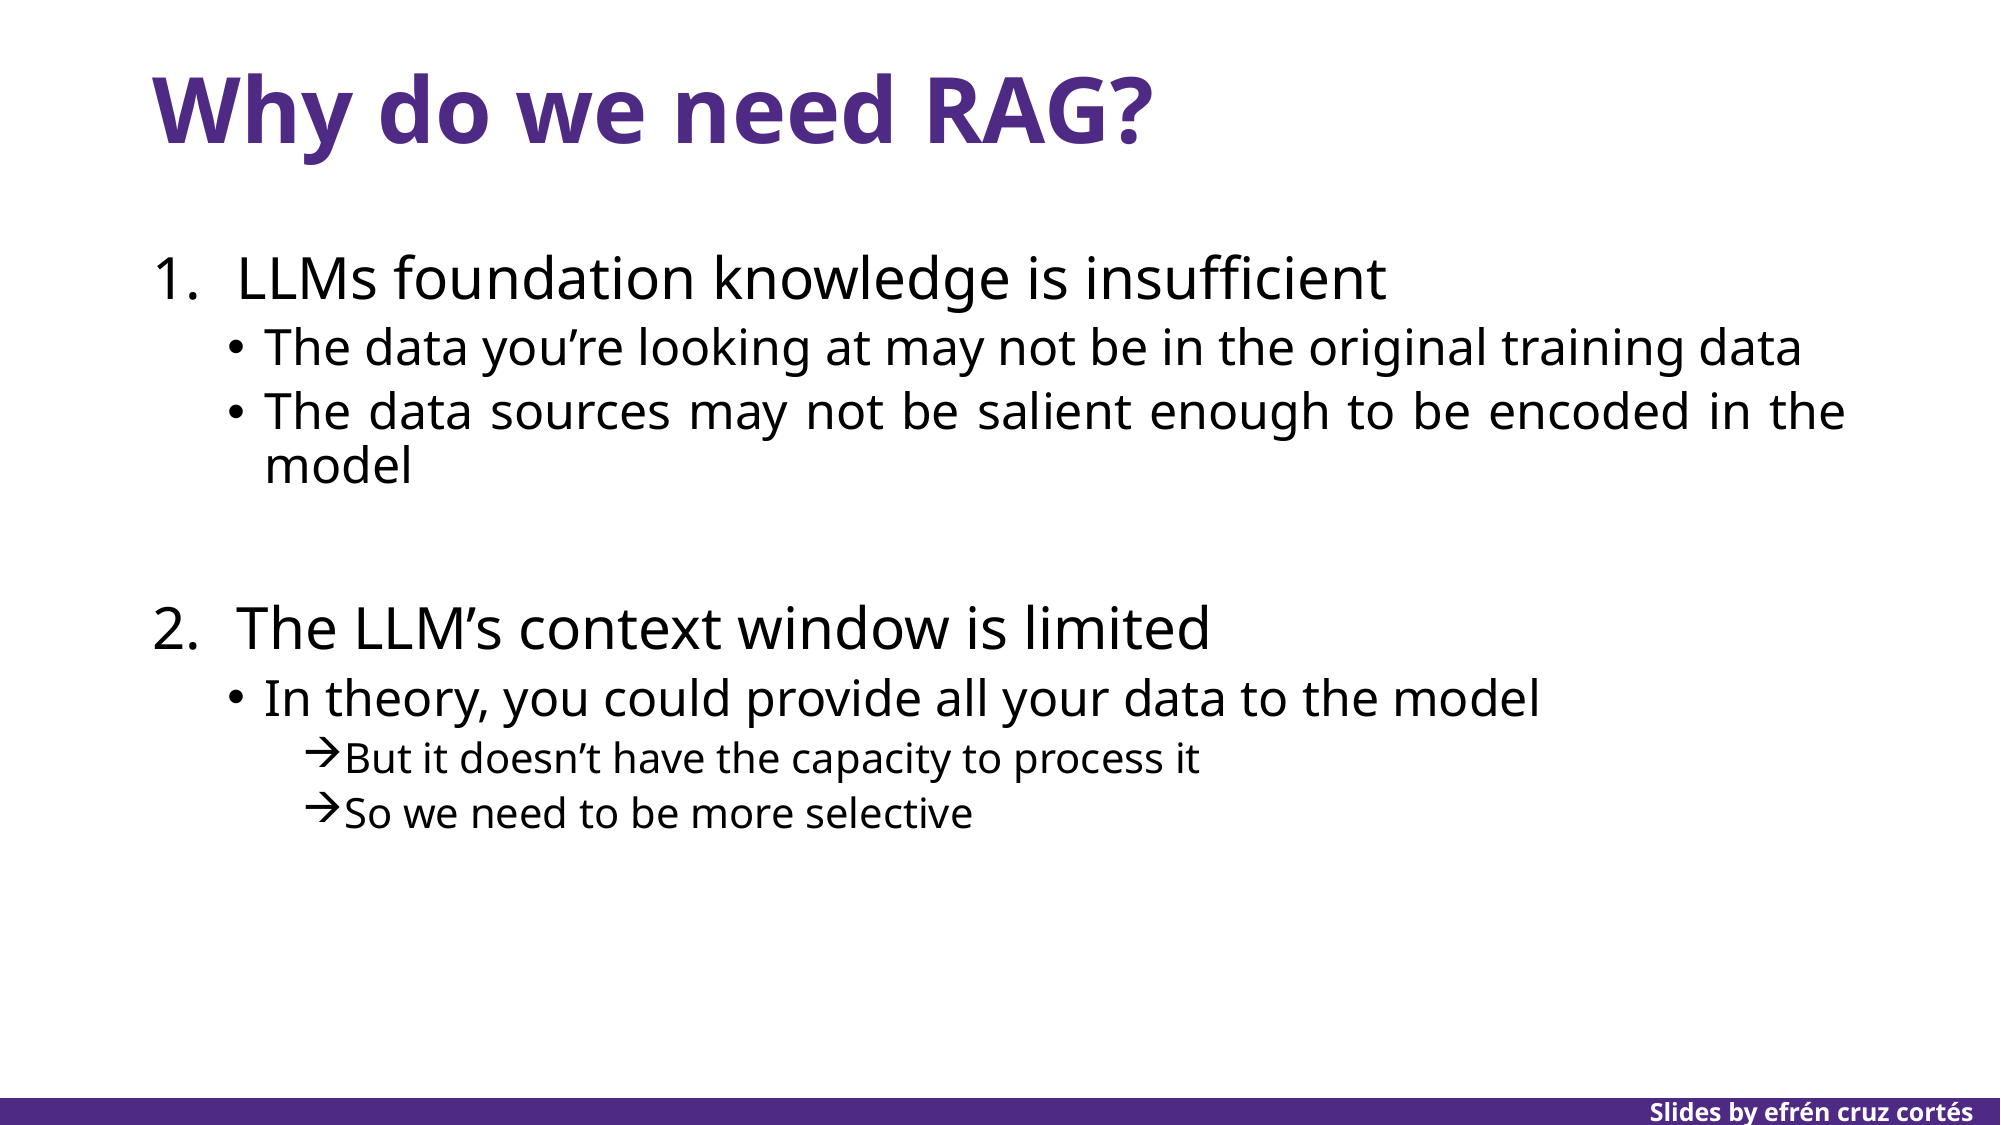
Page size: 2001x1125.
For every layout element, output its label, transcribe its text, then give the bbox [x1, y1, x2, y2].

title Why do we need RAG? [137, 39, 1863, 188]
list LLMs foundation knowledge is insufficient The data you’re looking at may not be in the original training data The data sources may not be salient enough to be encoded in the model The LLM’s context window is limited In theory, you could provide all your data to the model But it doesn’t have the capacity to process it So we need to be more selective [137, 241, 1863, 1014]
